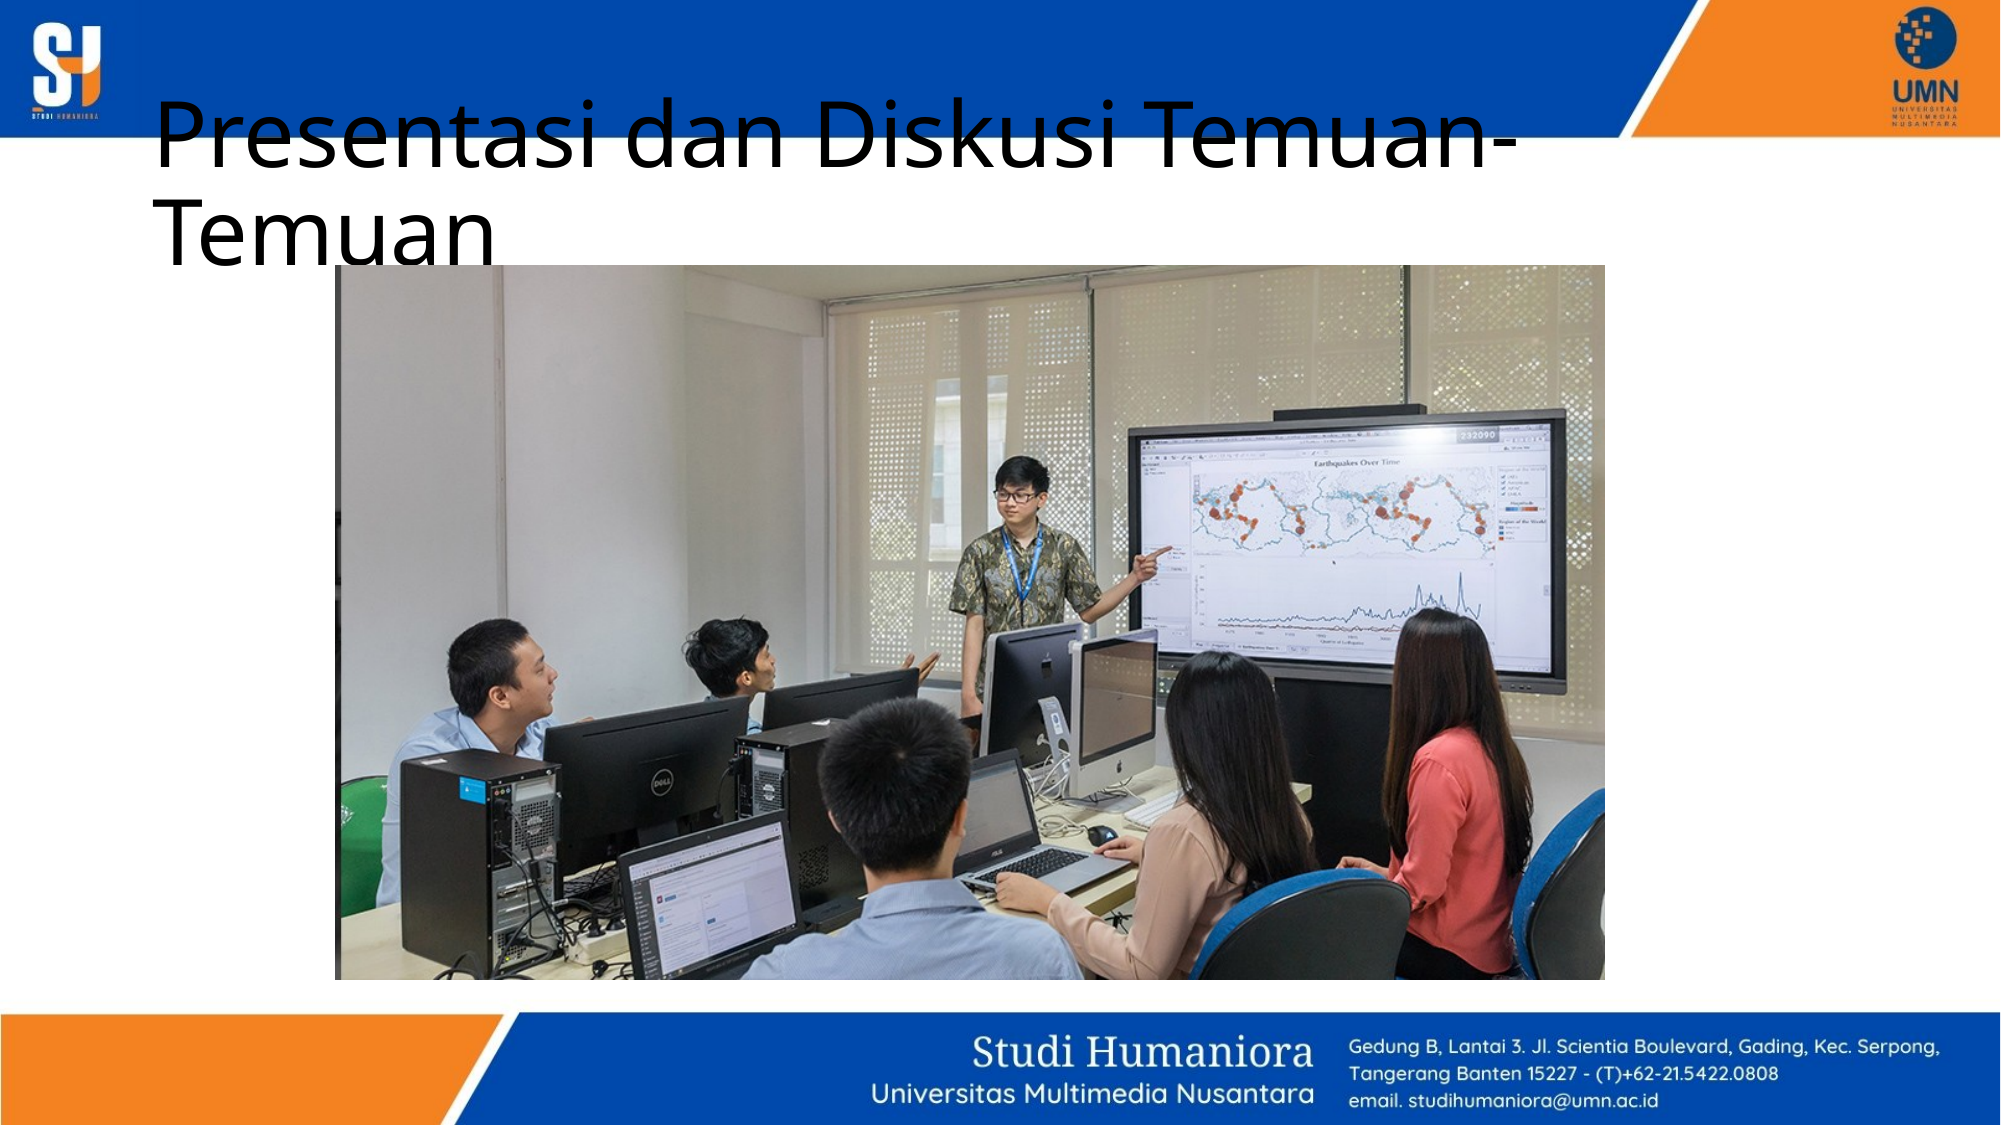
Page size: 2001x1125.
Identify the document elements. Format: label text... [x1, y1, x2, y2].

title Presentasi dan Diskusi Temuan-Temuan [137, 78, 1863, 296]
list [335, 265, 1605, 980]
picture [0, 0, 2001, 1125]
